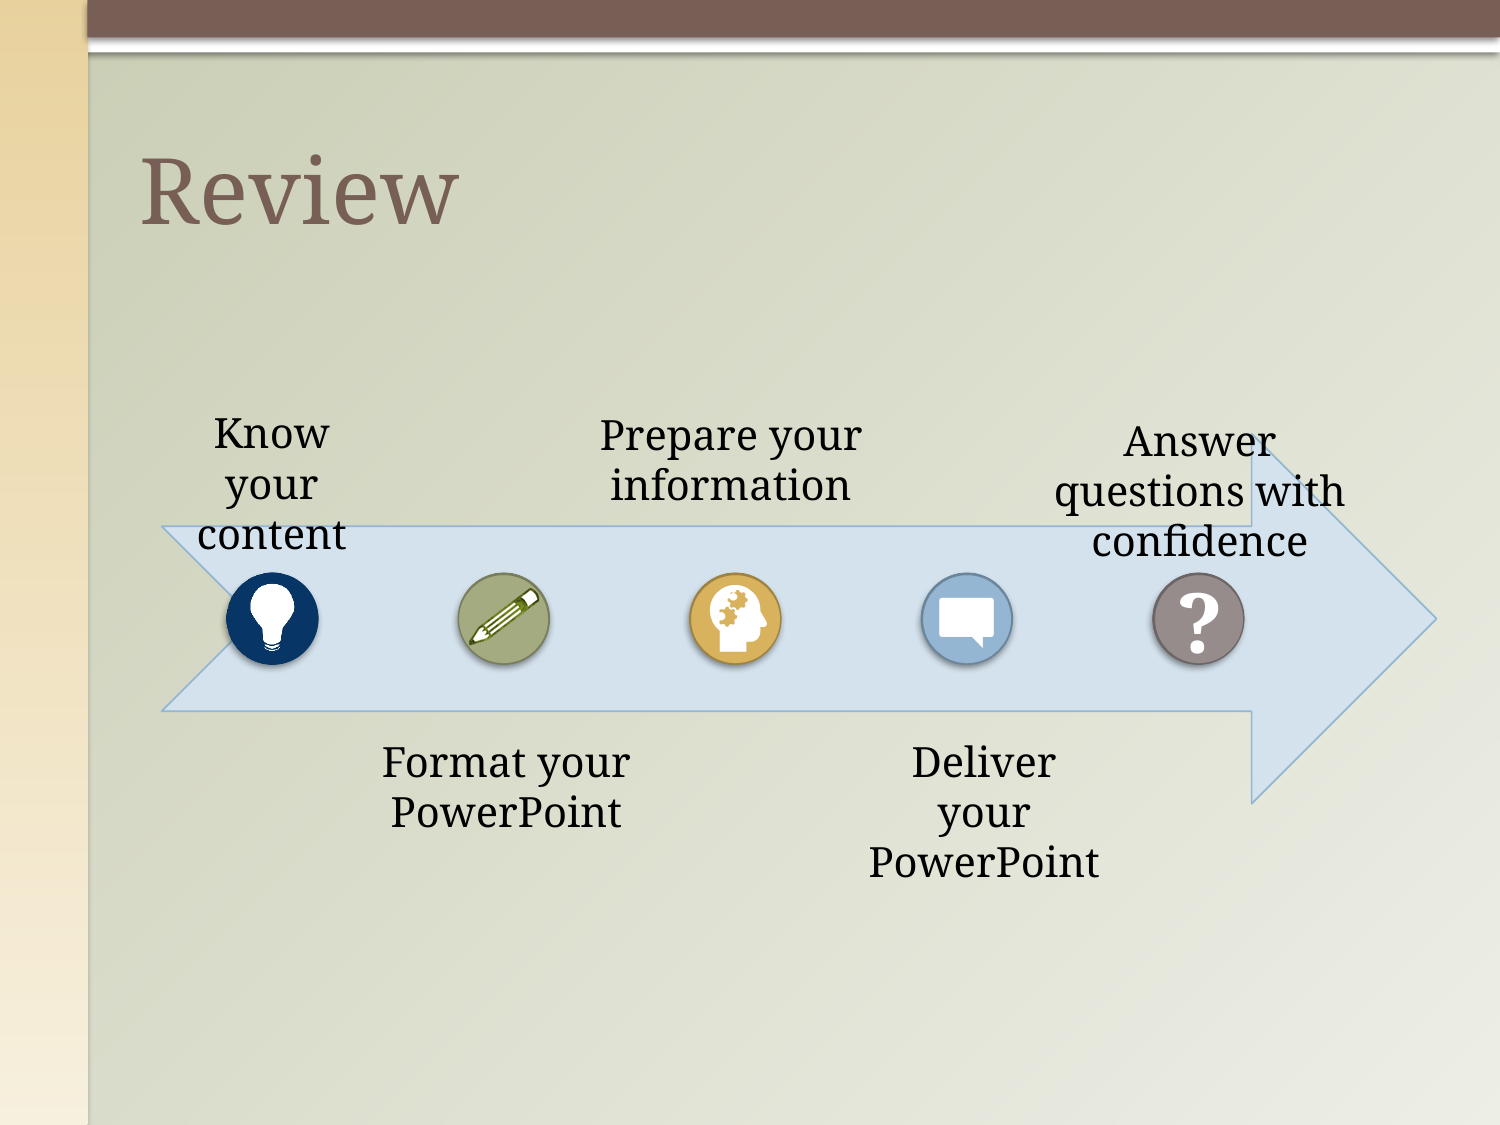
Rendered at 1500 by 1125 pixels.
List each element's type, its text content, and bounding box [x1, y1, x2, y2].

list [161, 155, 1437, 1082]
text_box Know your content [146, 399, 155, 565]
title Review [125, 62, 1438, 250]
